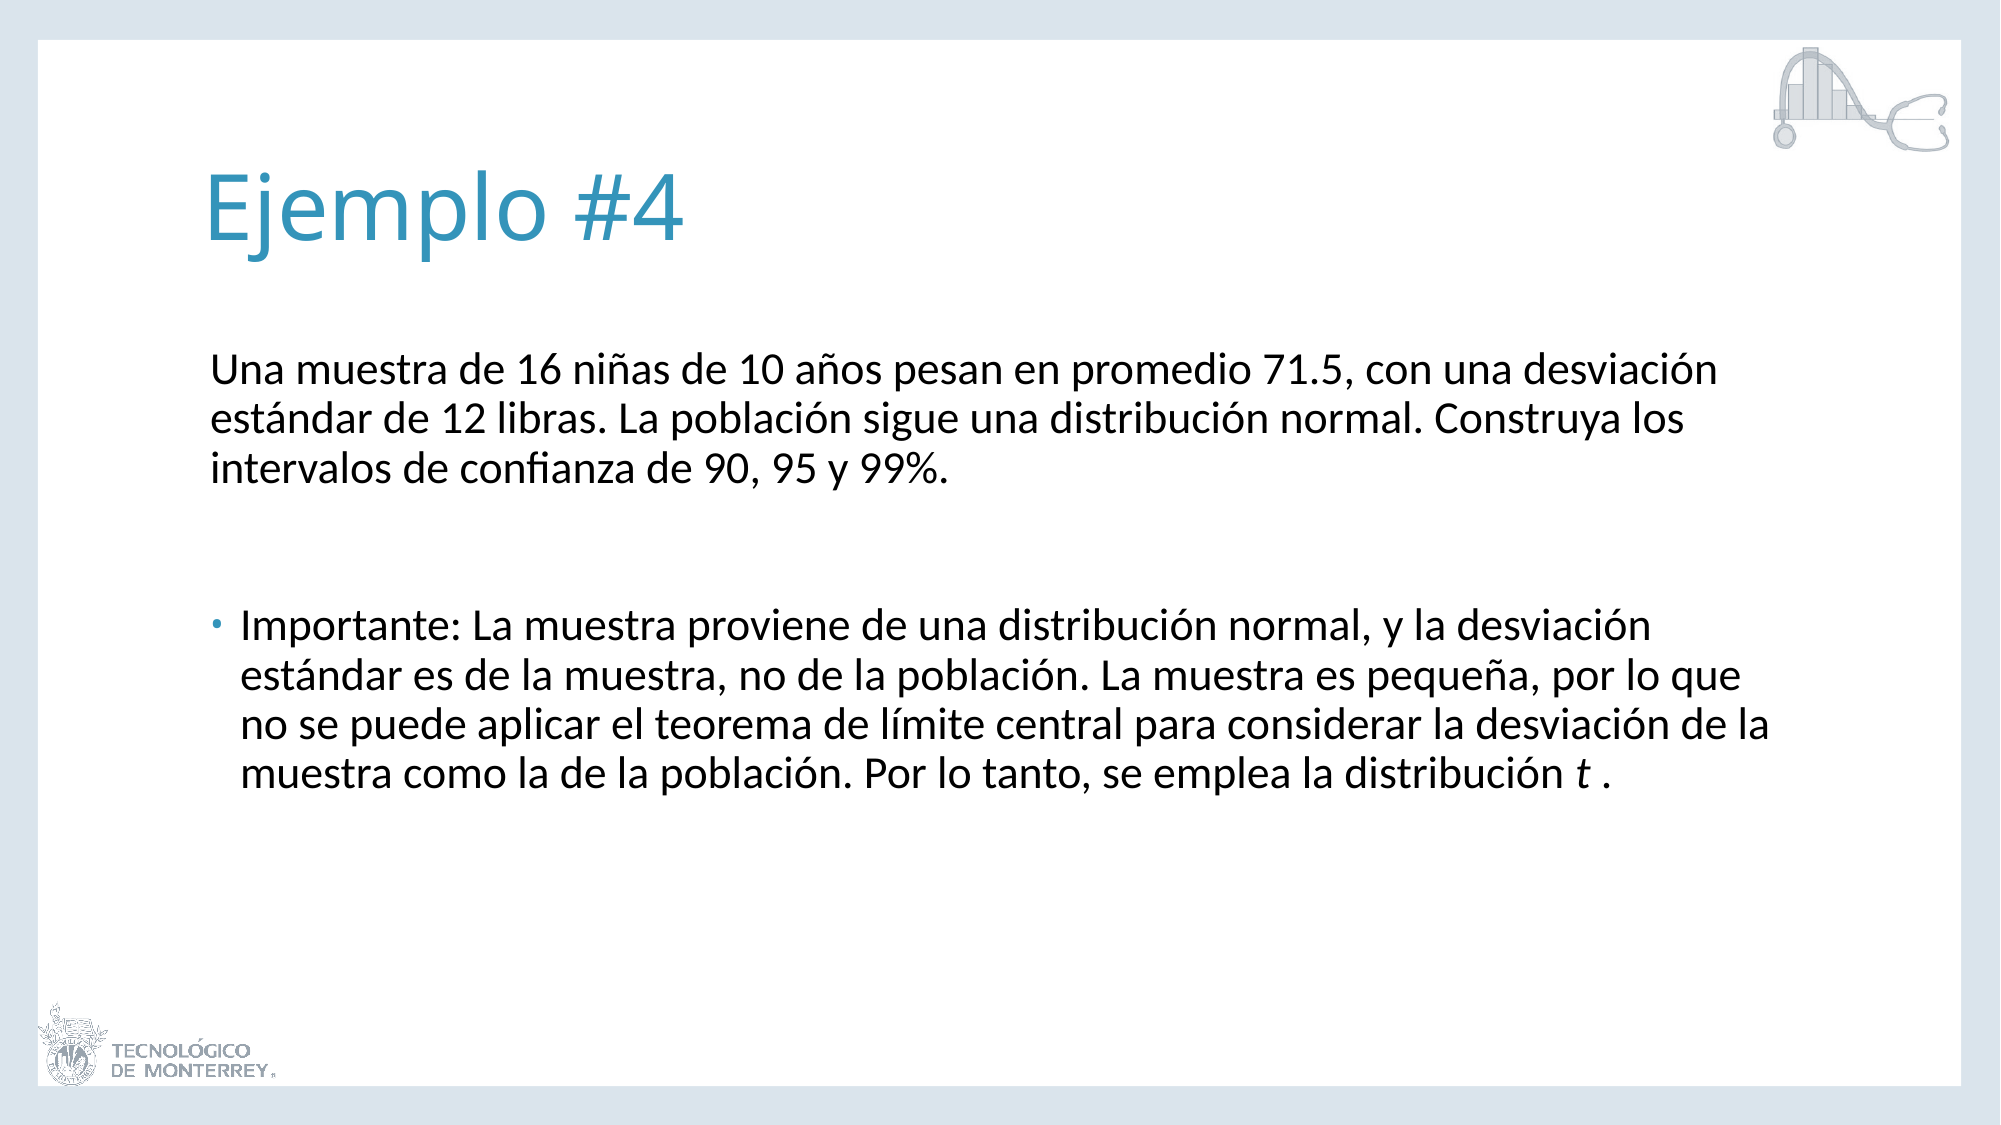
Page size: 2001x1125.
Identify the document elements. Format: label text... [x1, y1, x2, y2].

title Ejemplo #4 [187, 99, 1808, 323]
list Una muestra de 16 niñas de 10 años pesan en promedio 71.5, con una desviación estándar de 12 libras. La población sigue una distribución normal. Construya los intervalos de confianza de 90, 95 y 99%. Importante: La muestra proviene de una distribución normal, y la desviación estándar es de la muestra, no de la población. La muestra es pequeña, por lo que no se puede aplicar el teorema de límite central para considerar la desviación de la muestra como la de la población. Por lo tanto, se emplea la distribución t . [187, 337, 1808, 1000]
